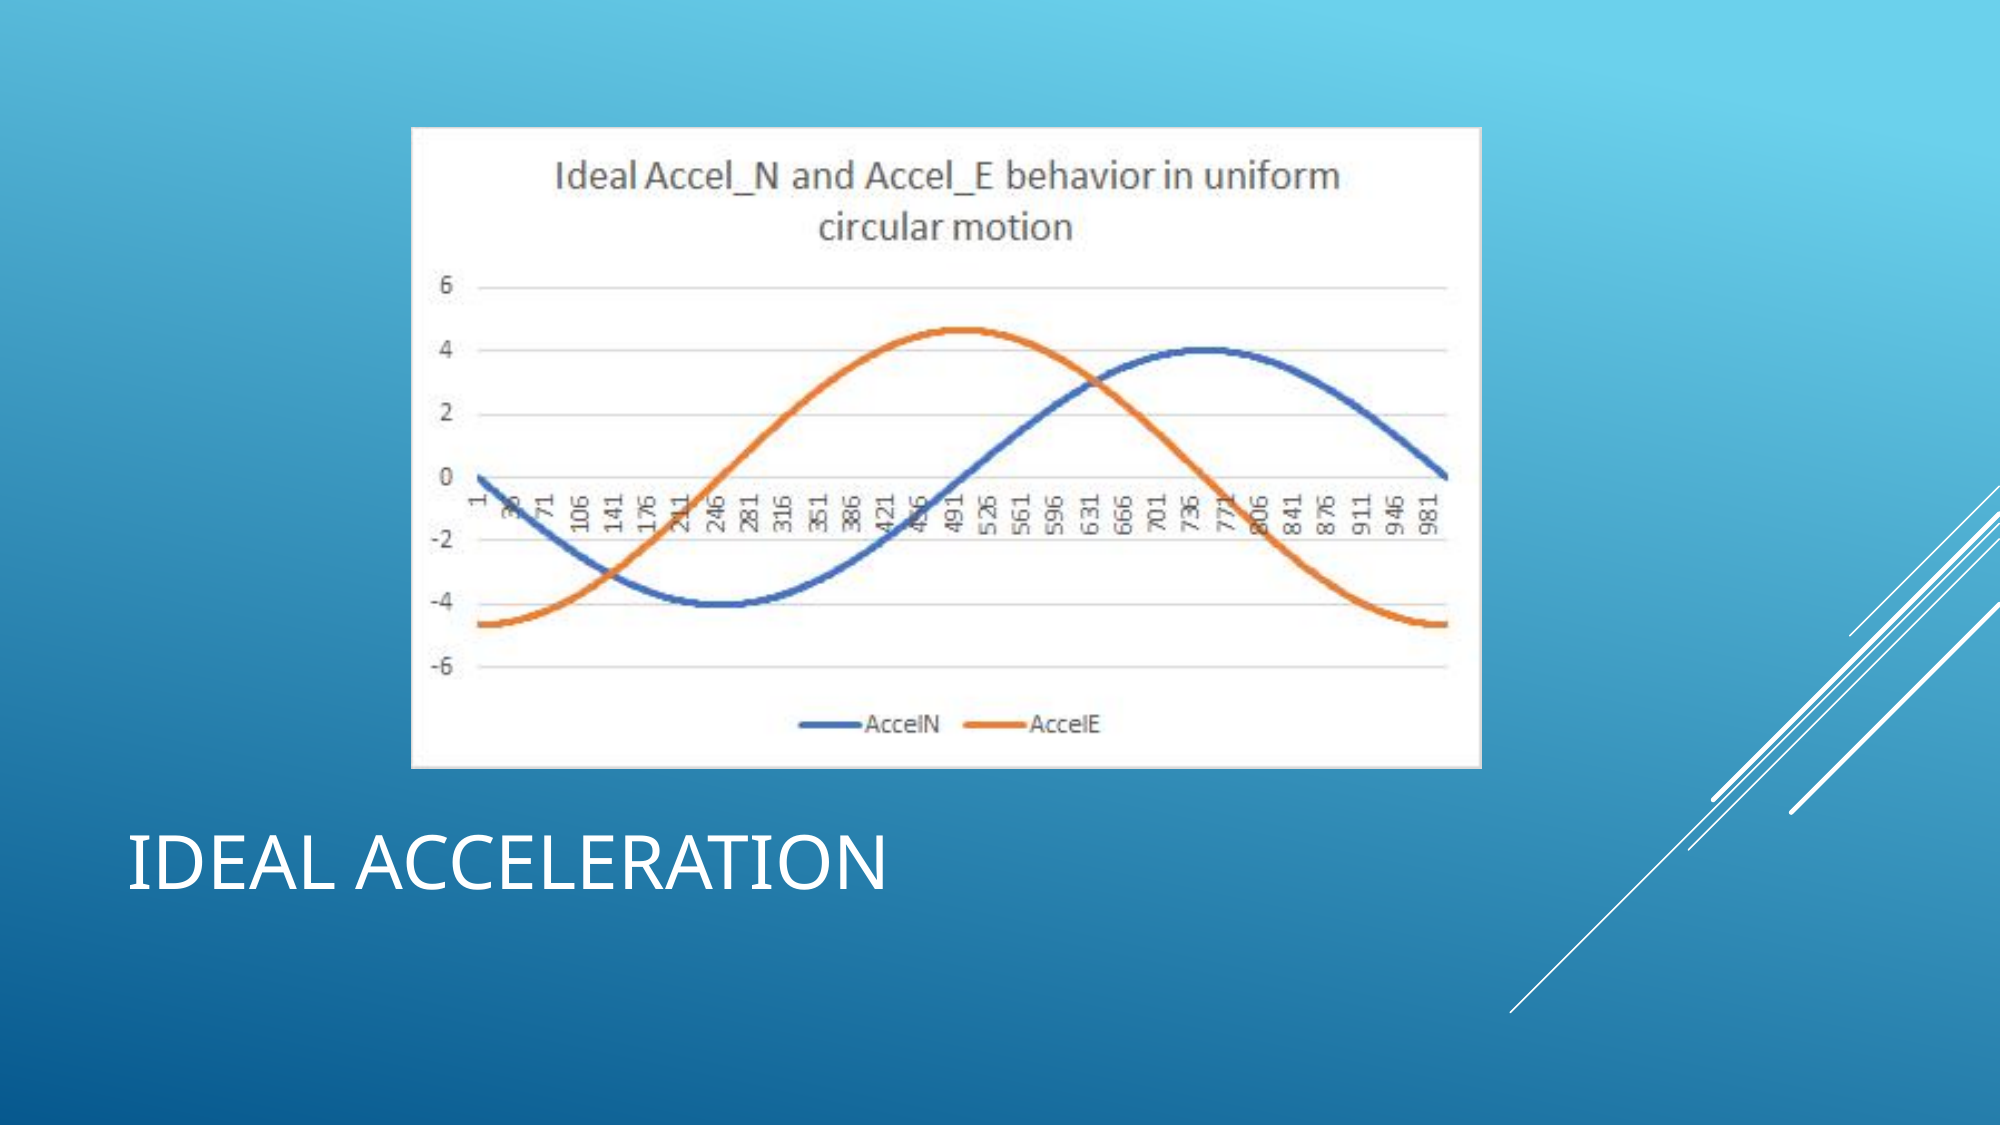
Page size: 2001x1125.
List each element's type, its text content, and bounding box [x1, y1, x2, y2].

title Ideal acceleration [112, 736, 1513, 984]
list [411, 127, 1482, 769]
